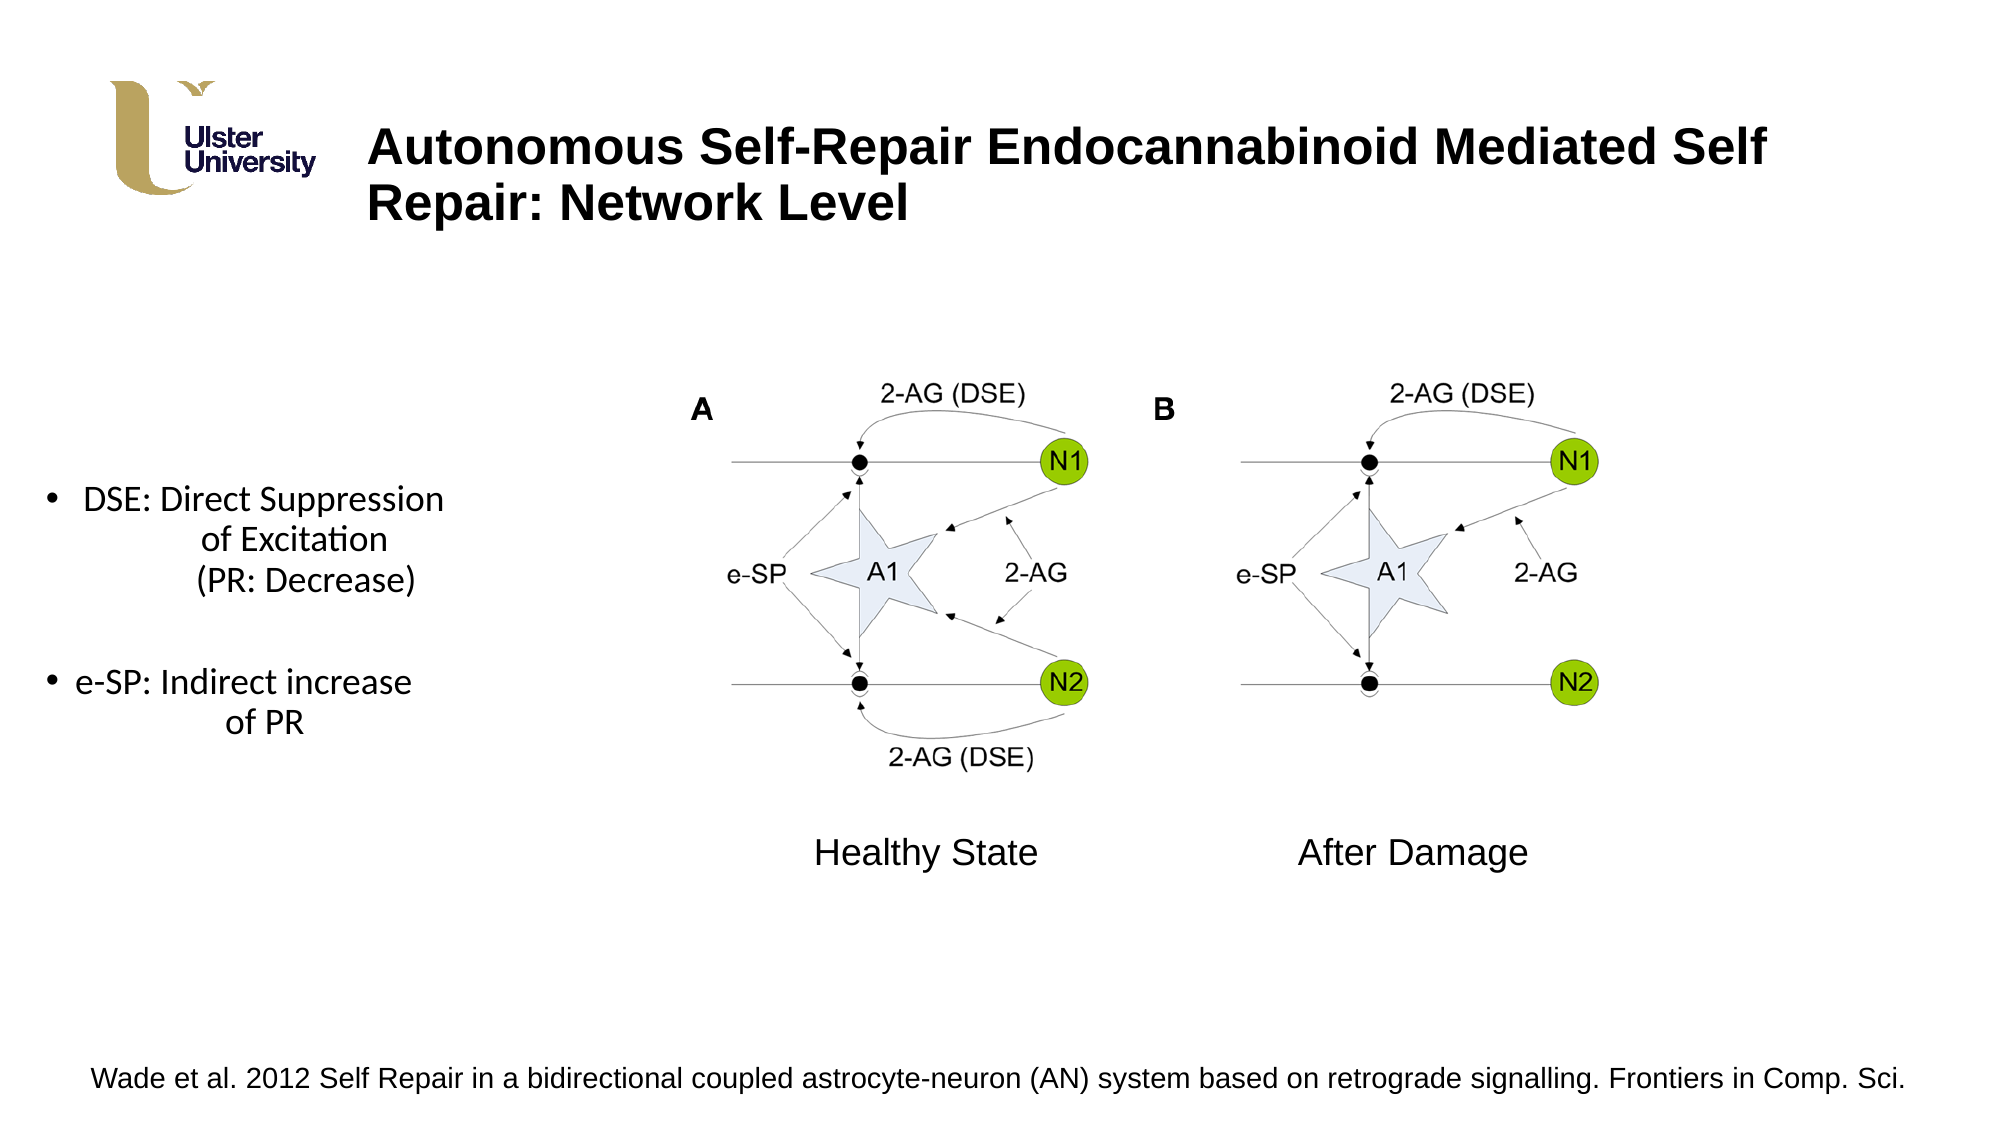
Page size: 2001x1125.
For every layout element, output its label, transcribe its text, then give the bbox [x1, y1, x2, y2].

text_box DSE: Direct Suppression of Excitation (PR: Decrease) e-SP: Indirect increase of PR [31, 471, 468, 635]
text_box Healthy State After Damage [799, 820, 1594, 881]
title Autonomous Self-Repair Endocannabinoid Mediated Self Repair: Network Level [351, 112, 1929, 240]
text_box Wade et al. 2012 Self Repair in a bidirectional coupled astrocyte-neuron (AN) system based on retrograde signalling. Frontiers in Comp. Sci. [0, 866, 2000, 1102]
picture [686, 378, 1601, 775]
picture [109, 81, 316, 195]
